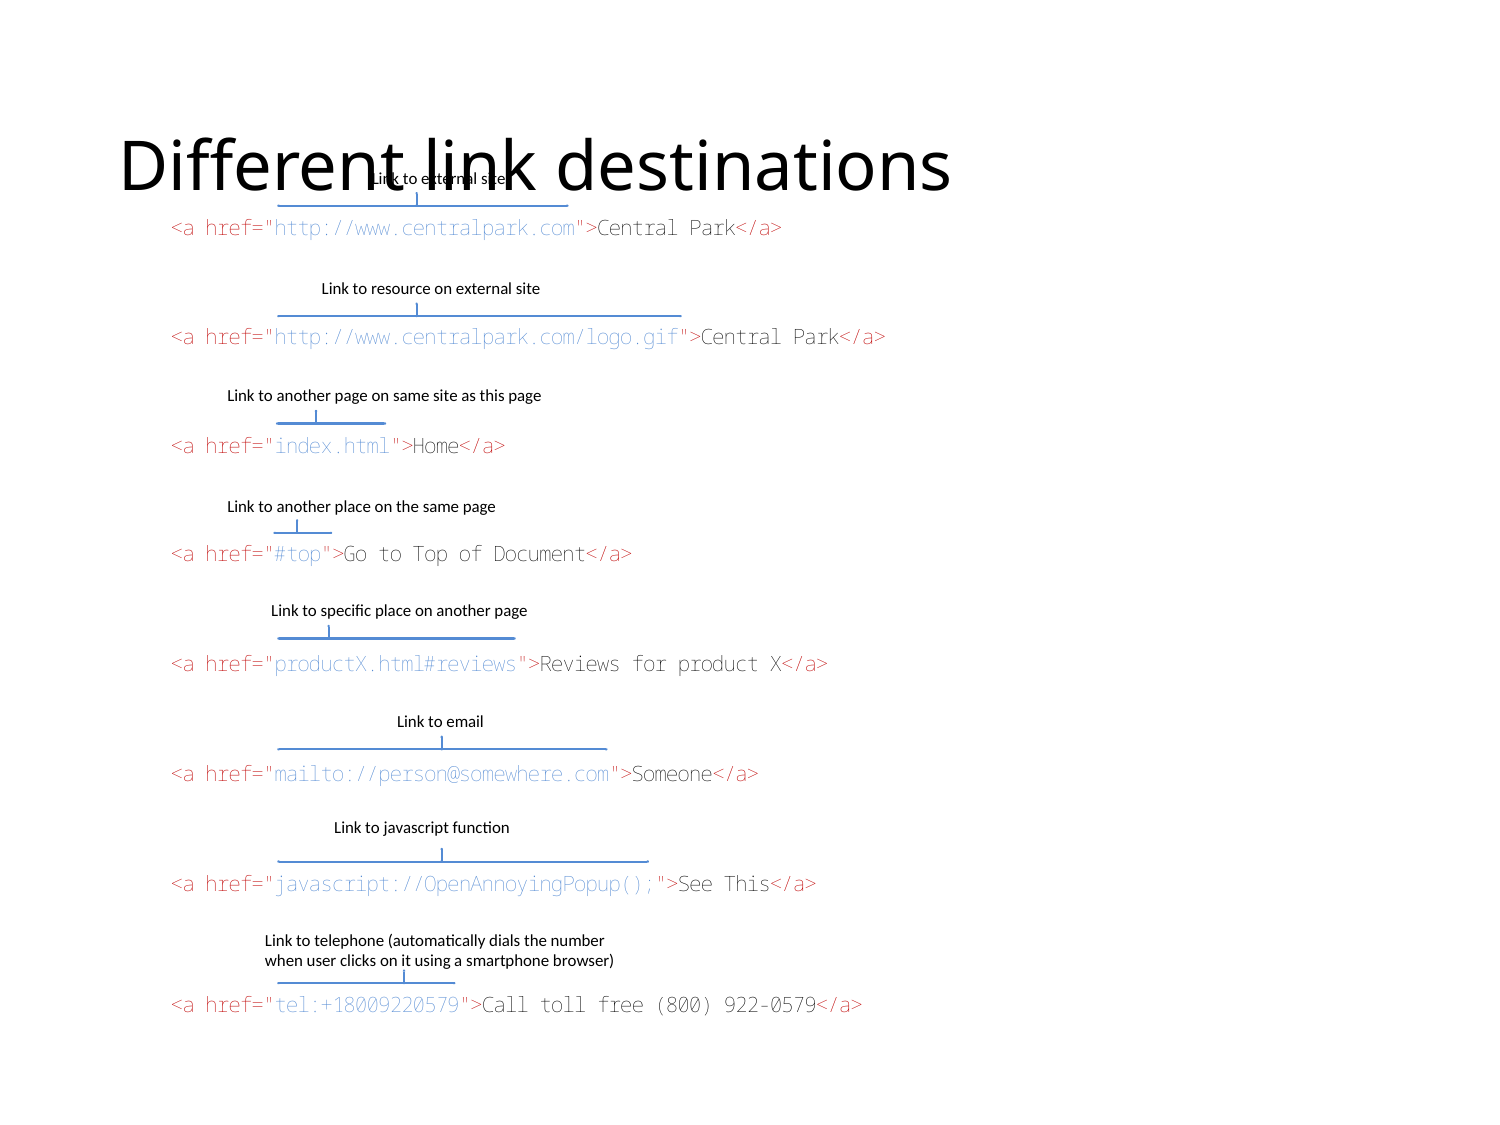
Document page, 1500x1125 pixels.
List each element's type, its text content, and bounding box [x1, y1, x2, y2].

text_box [162, 162, 973, 1025]
title Different link destinations [103, 59, 1397, 278]
